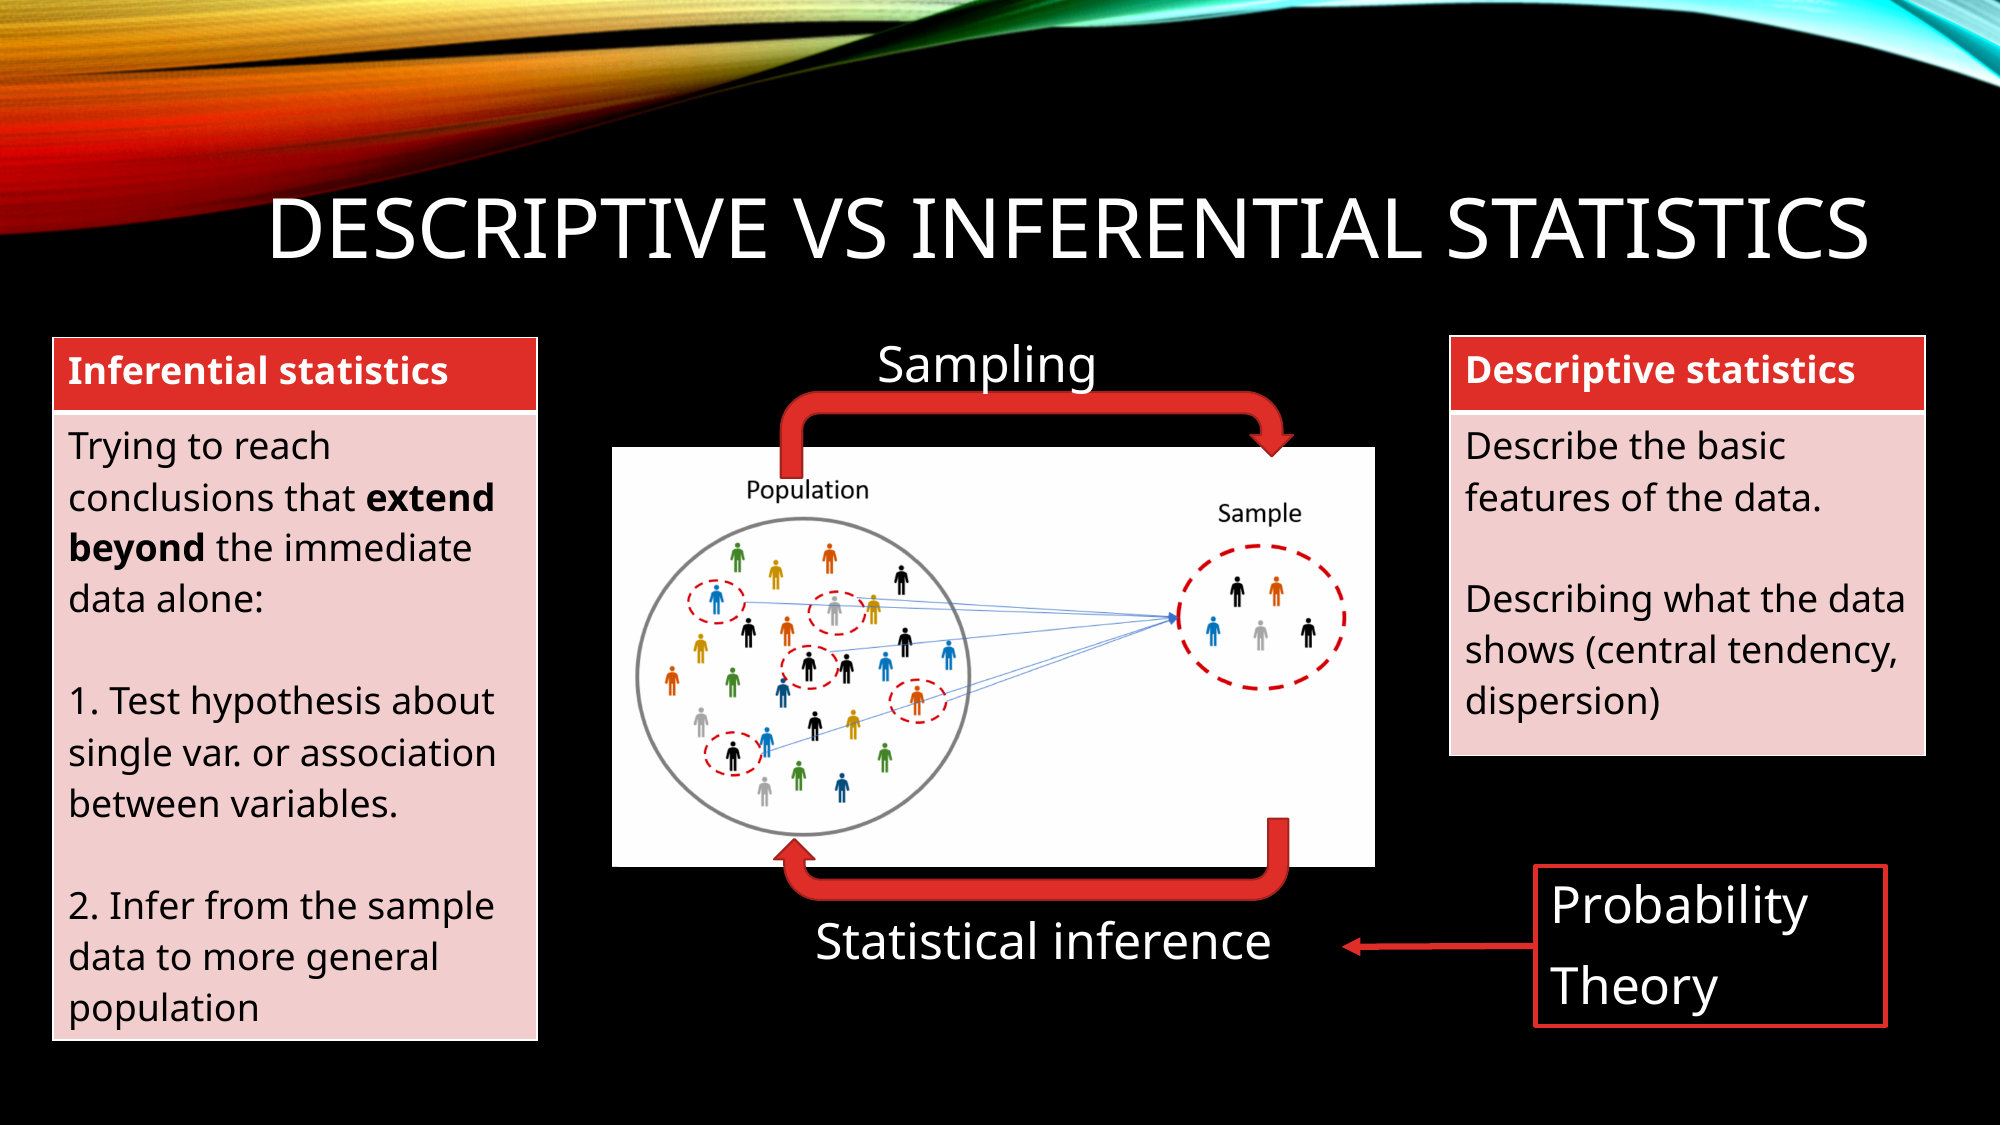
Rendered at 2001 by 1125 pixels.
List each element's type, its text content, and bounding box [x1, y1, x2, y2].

text_box Sampling [862, 325, 1175, 413]
text_box Statistical inference [800, 903, 1342, 991]
title Descriptive vs inferential statistics [174, 125, 1888, 338]
text_box [779, 390, 1295, 447]
table_header Inferential statistics [54, 338, 536, 410]
picture [612, 447, 1375, 867]
table_header Descriptive statistics [1451, 337, 1924, 410]
table_cell Describe the basic features of the data. Describing what the data shows (central tendency, dispersion) [1451, 415, 1924, 755]
text_box [783, 867, 1290, 901]
table_cell Trying to reach conclusions that extend beyond the immediate data alone: 1. Test hypothesis about single var. or association between variables. 2. Infer from the sample data to more general population [54, 415, 536, 1039]
text_box Probability Theory [1535, 865, 1887, 1027]
picture [0, 0, 2000, 237]
